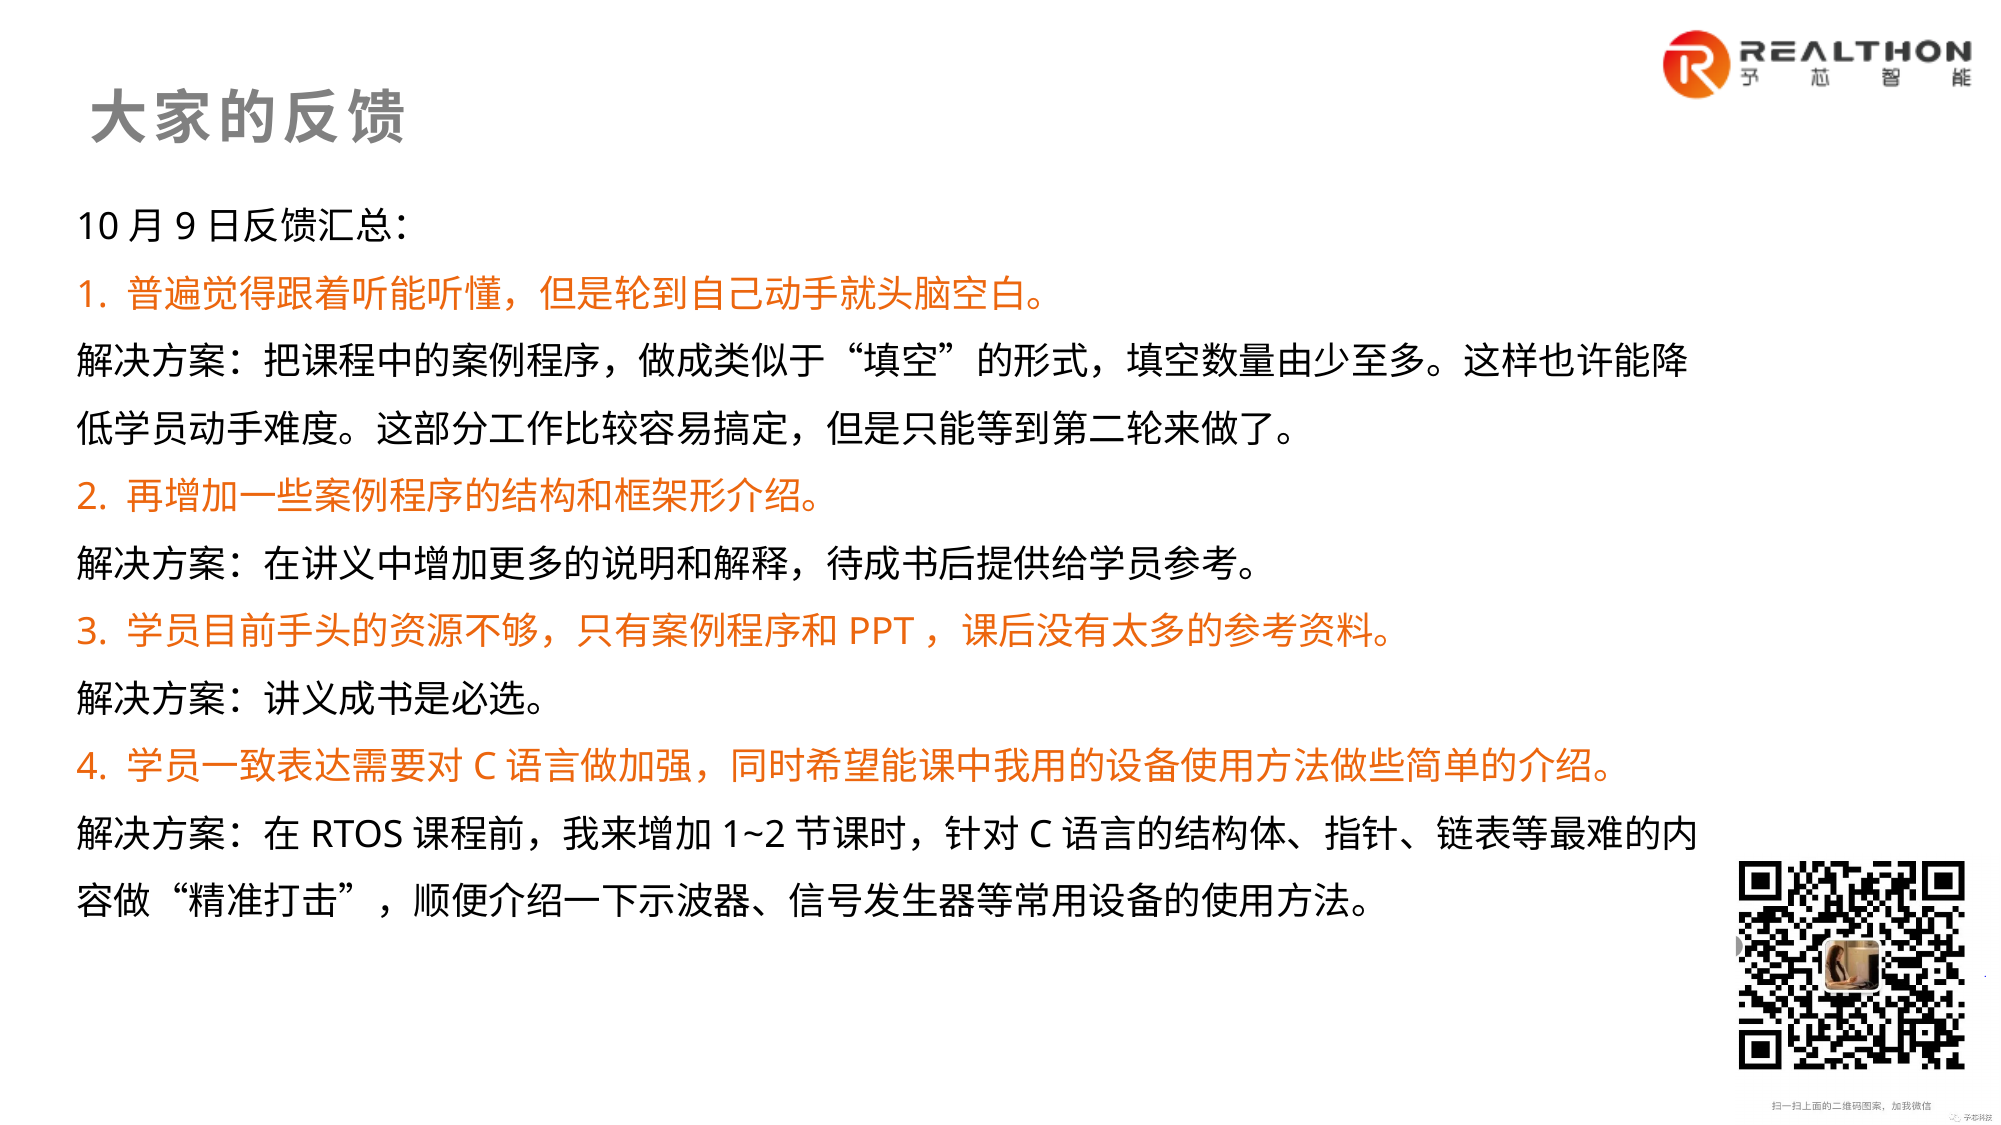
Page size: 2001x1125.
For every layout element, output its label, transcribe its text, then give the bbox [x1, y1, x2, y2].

picture [1640, 0, 2000, 128]
picture [1735, 853, 2000, 1125]
text_box 大家的反馈 [74, 53, 1525, 156]
text_box 10月9日反馈汇总： 1. 普遍觉得跟着听能听懂，但是轮到自己动手就头脑空白。 解决方案：把课程中的案例程序，做成类似于“填空”的形式，填空数量由少至多。这样也许能降低学员动手难度。这部分工作比较容易搞定，但是只能等到第二轮来做了。 2. 再增加一些案例程序的结构和框架形介绍。 解决方案：在讲义中增加更多的说明和解释，待成书后提供给学员参考。 3. 学员目前手头的资源不够，只有案例程序和PPT，课后没有太多的参考资料。 解决方案：讲义成书是必选。 4. 学员一致表达需要对C语言做加强，同时希望能课中我用的设备使用方法做些简单的介绍。 解决方案：在RTOS课程前，我来增加1~2节课时，针对C语言的结构体、指针、链表等最难的内容做“精准打击”，顺便介绍一下示波器、信号发生器等常用设备的使用方法。 [61, 172, 1731, 930]
